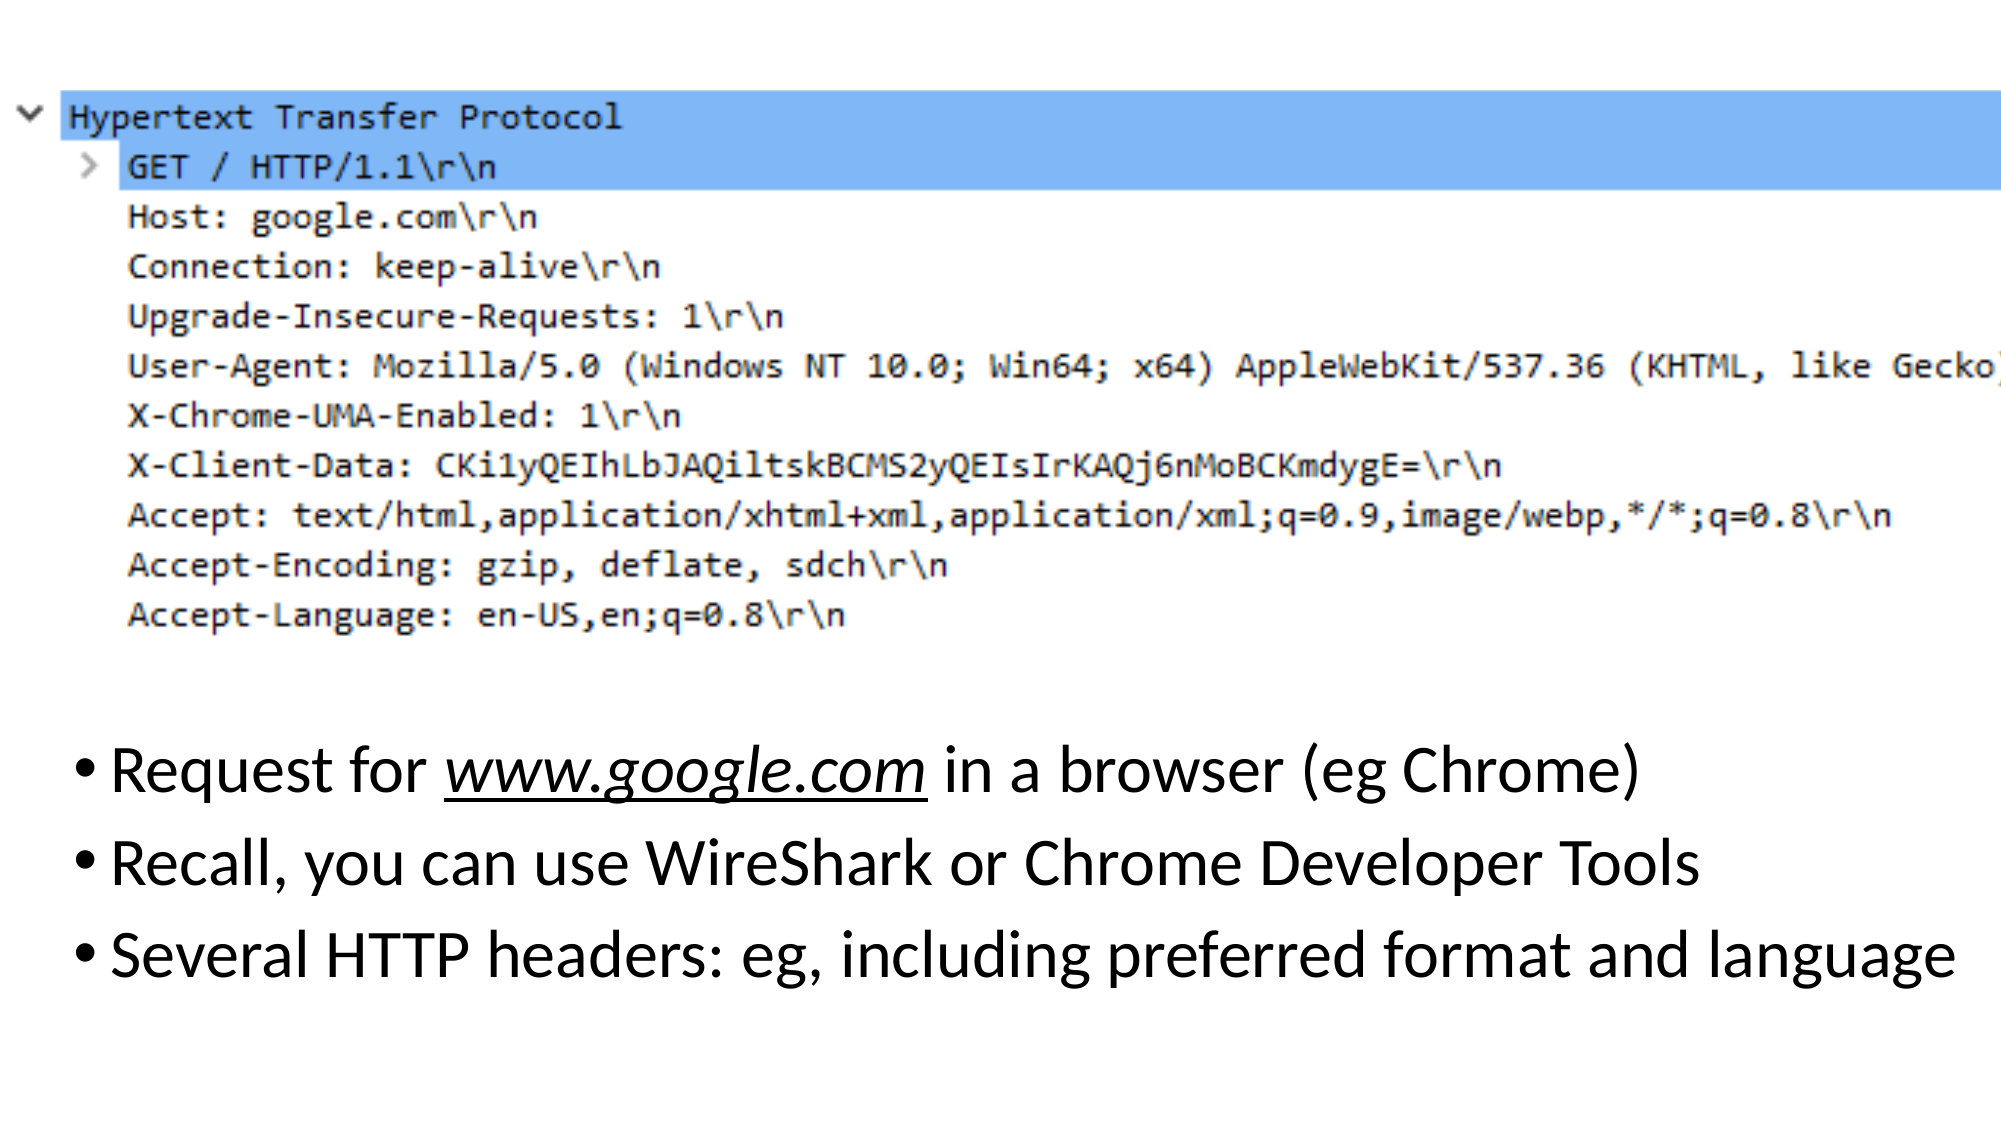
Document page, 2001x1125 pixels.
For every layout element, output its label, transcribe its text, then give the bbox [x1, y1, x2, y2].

list Request for www.google.com in a browser (eg Chrome) Recall, you can use WireShark or Chrome Developer Tools Several HTTP headers: eg, including preferred format and language [58, 726, 1981, 1072]
picture [0, 90, 2001, 639]
